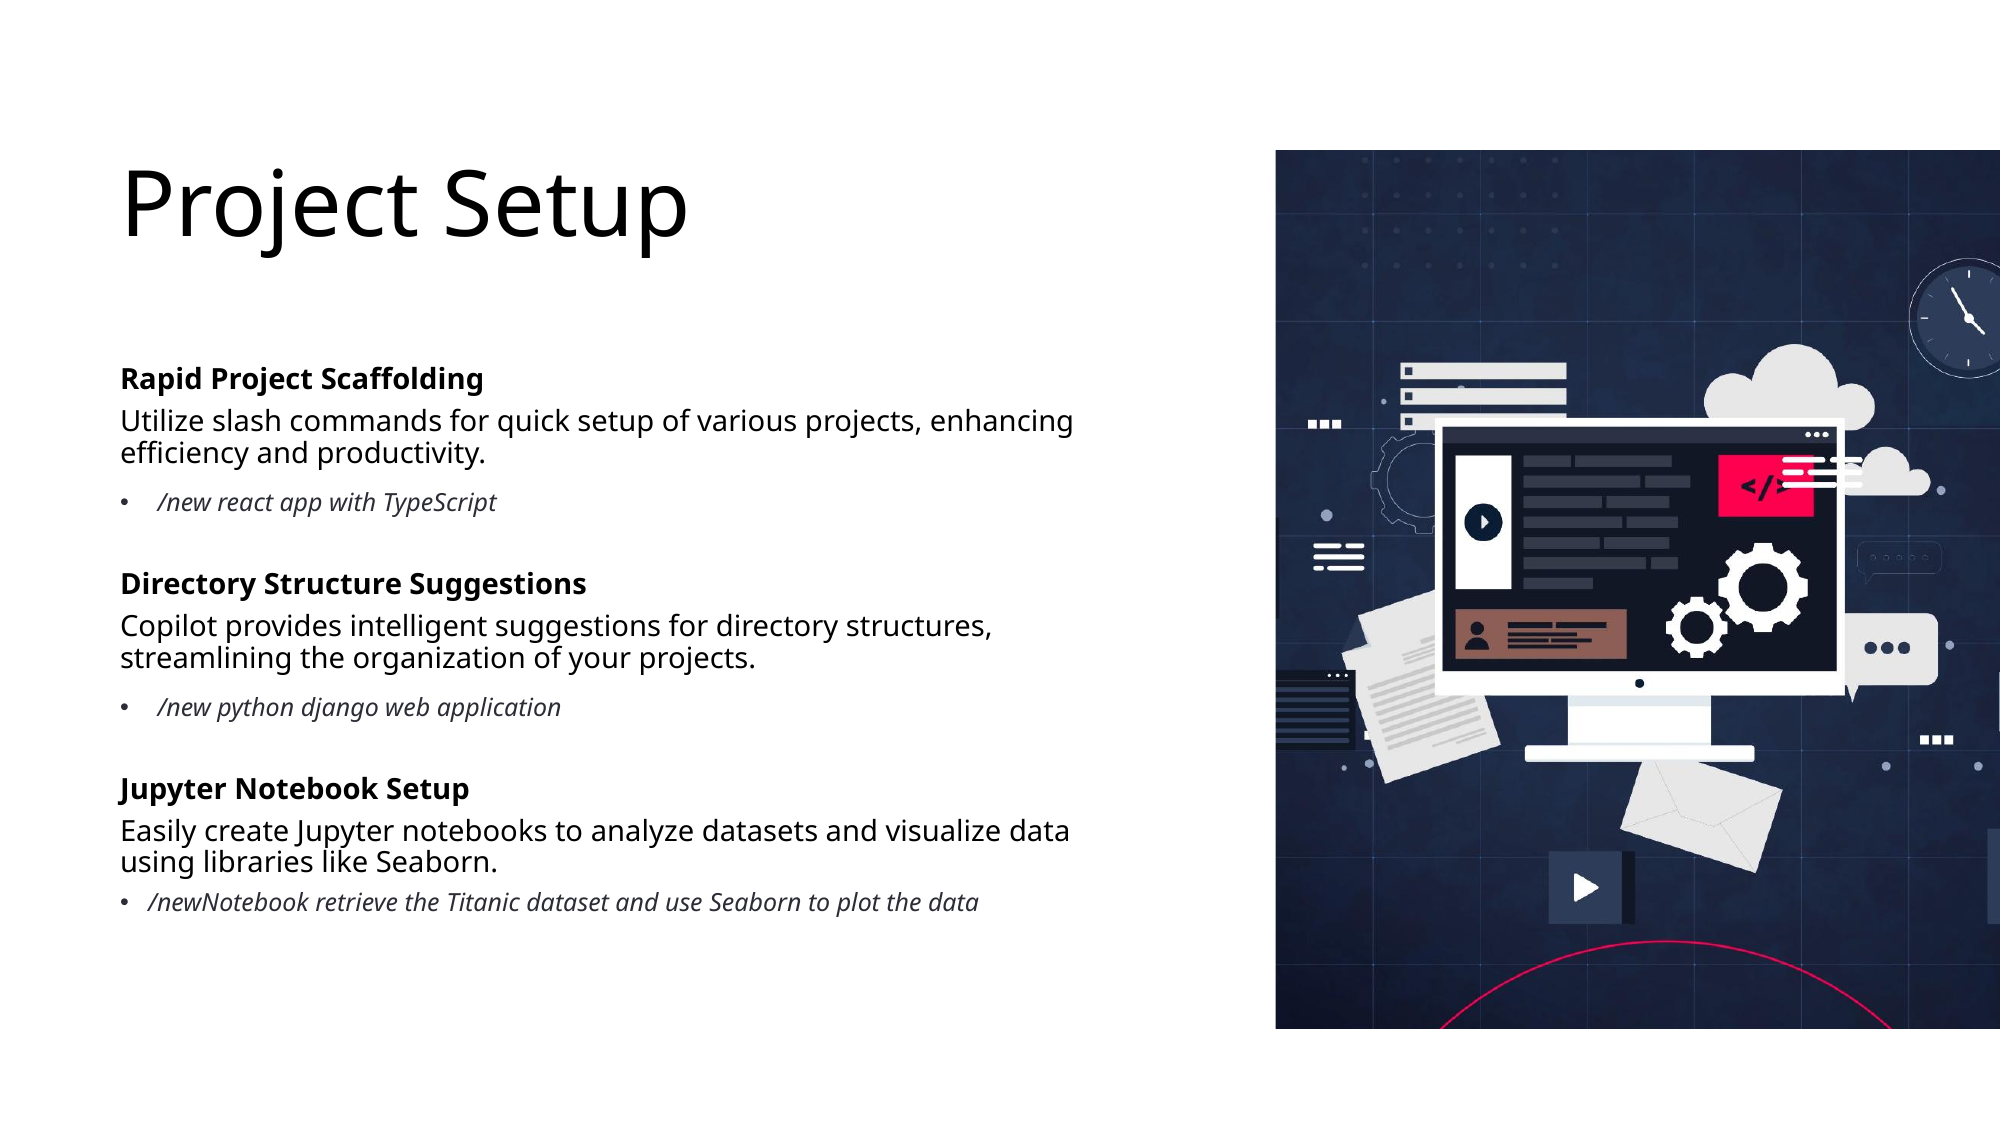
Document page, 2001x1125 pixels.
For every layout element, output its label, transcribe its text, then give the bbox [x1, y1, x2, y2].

list Rapid Project Scaffolding Utilize slash commands for quick setup of various projects, enhancing efficiency and productivity. /new react app with TypeScript Directory Structure Suggestions Copilot provides intelligent suggestions for directory structures, streamlining the organization of your projects. /new python django web application Jupyter Notebook Setup Easily create Jupyter notebooks to analyze datasets and visualize data using libraries like Seaborn. /newNotebook retrieve the Titanic dataset and use Seaborn to plot the data [105, 356, 1137, 1034]
title Project Setup [105, 149, 1137, 330]
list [1275, 149, 2000, 1029]
